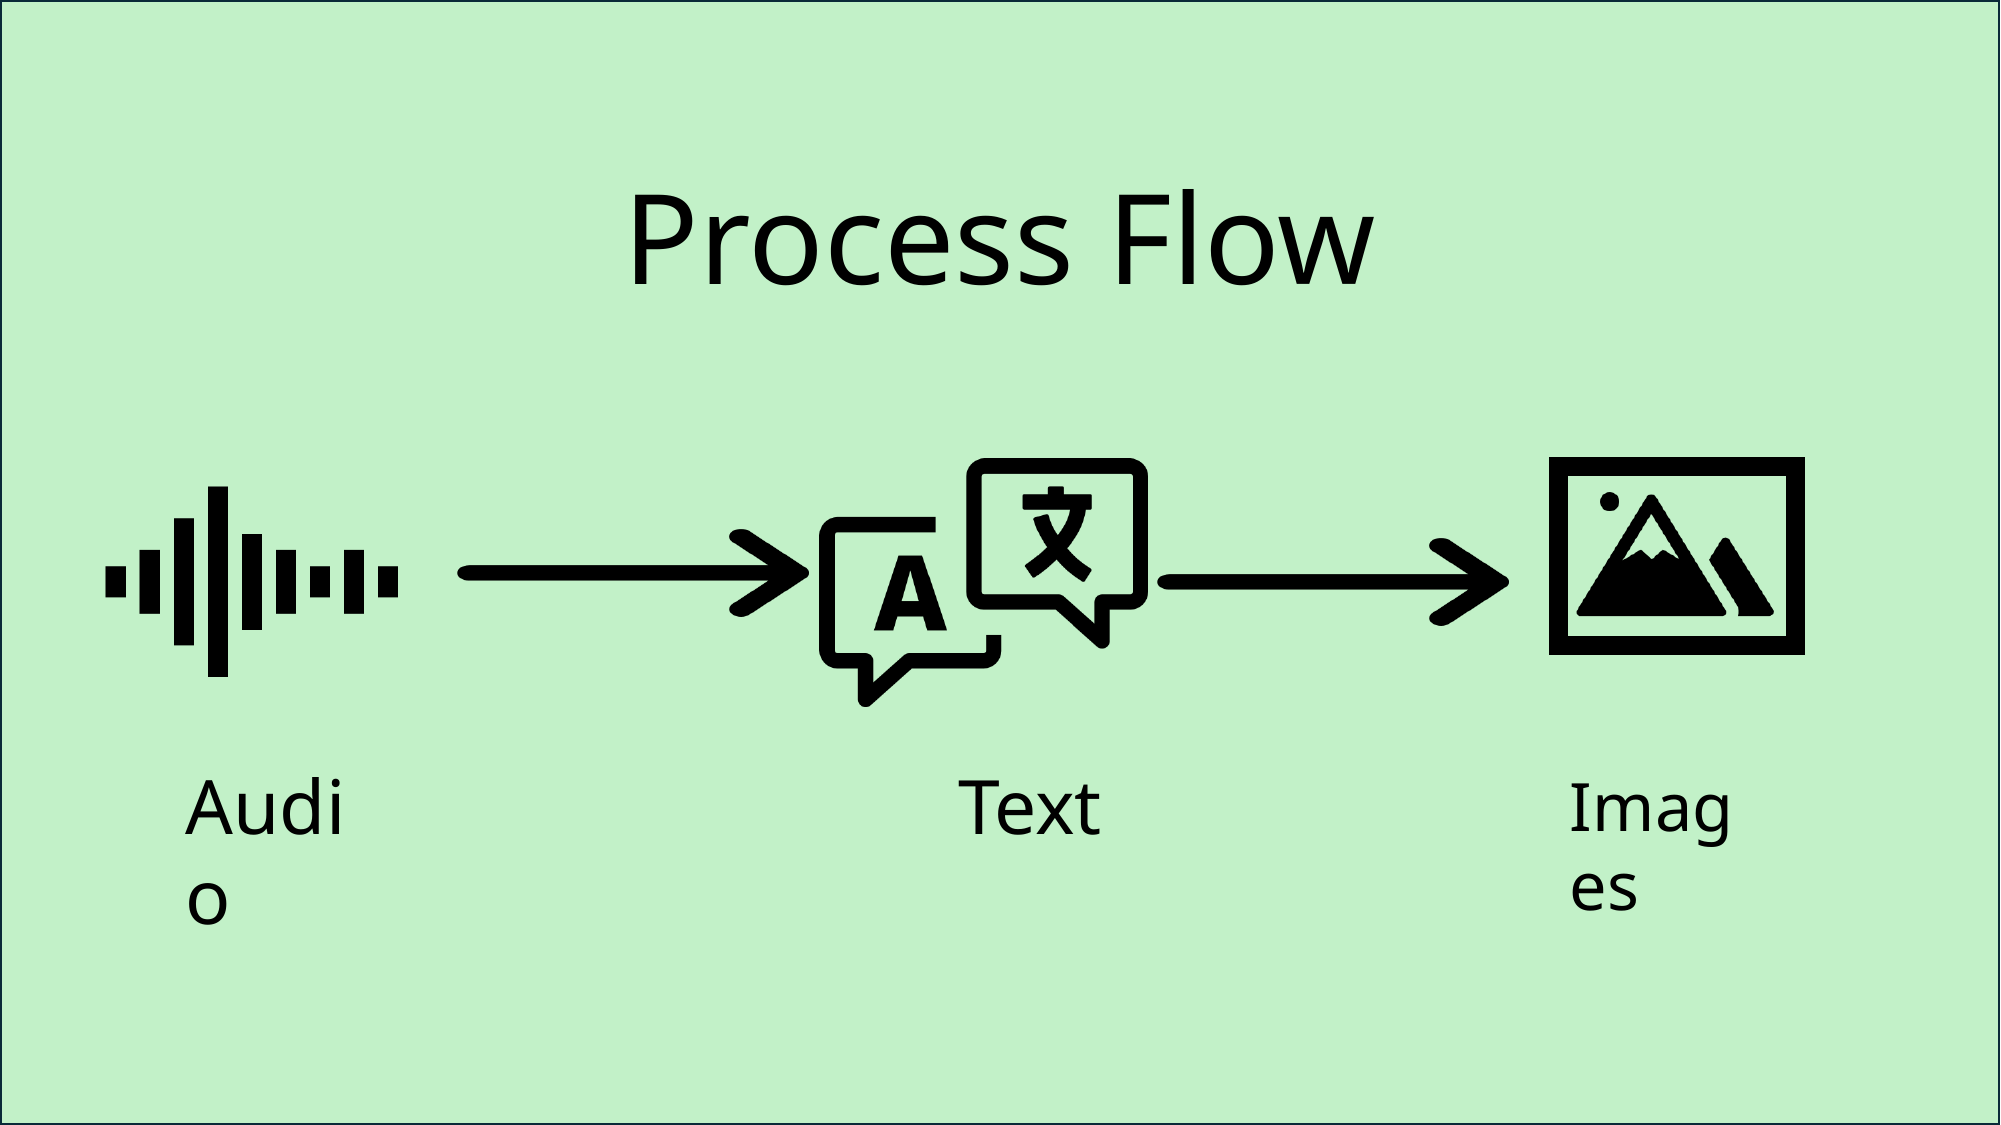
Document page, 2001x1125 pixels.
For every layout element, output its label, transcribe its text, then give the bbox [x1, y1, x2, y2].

text_box Images [1555, 756, 1786, 932]
picture [87, 418, 415, 746]
text_box Audio [170, 751, 366, 947]
title Process Flow [404, 148, 1596, 339]
text_box [0, 0, 2000, 1125]
picture [441, 399, 1831, 708]
text_box Text [943, 751, 1139, 857]
